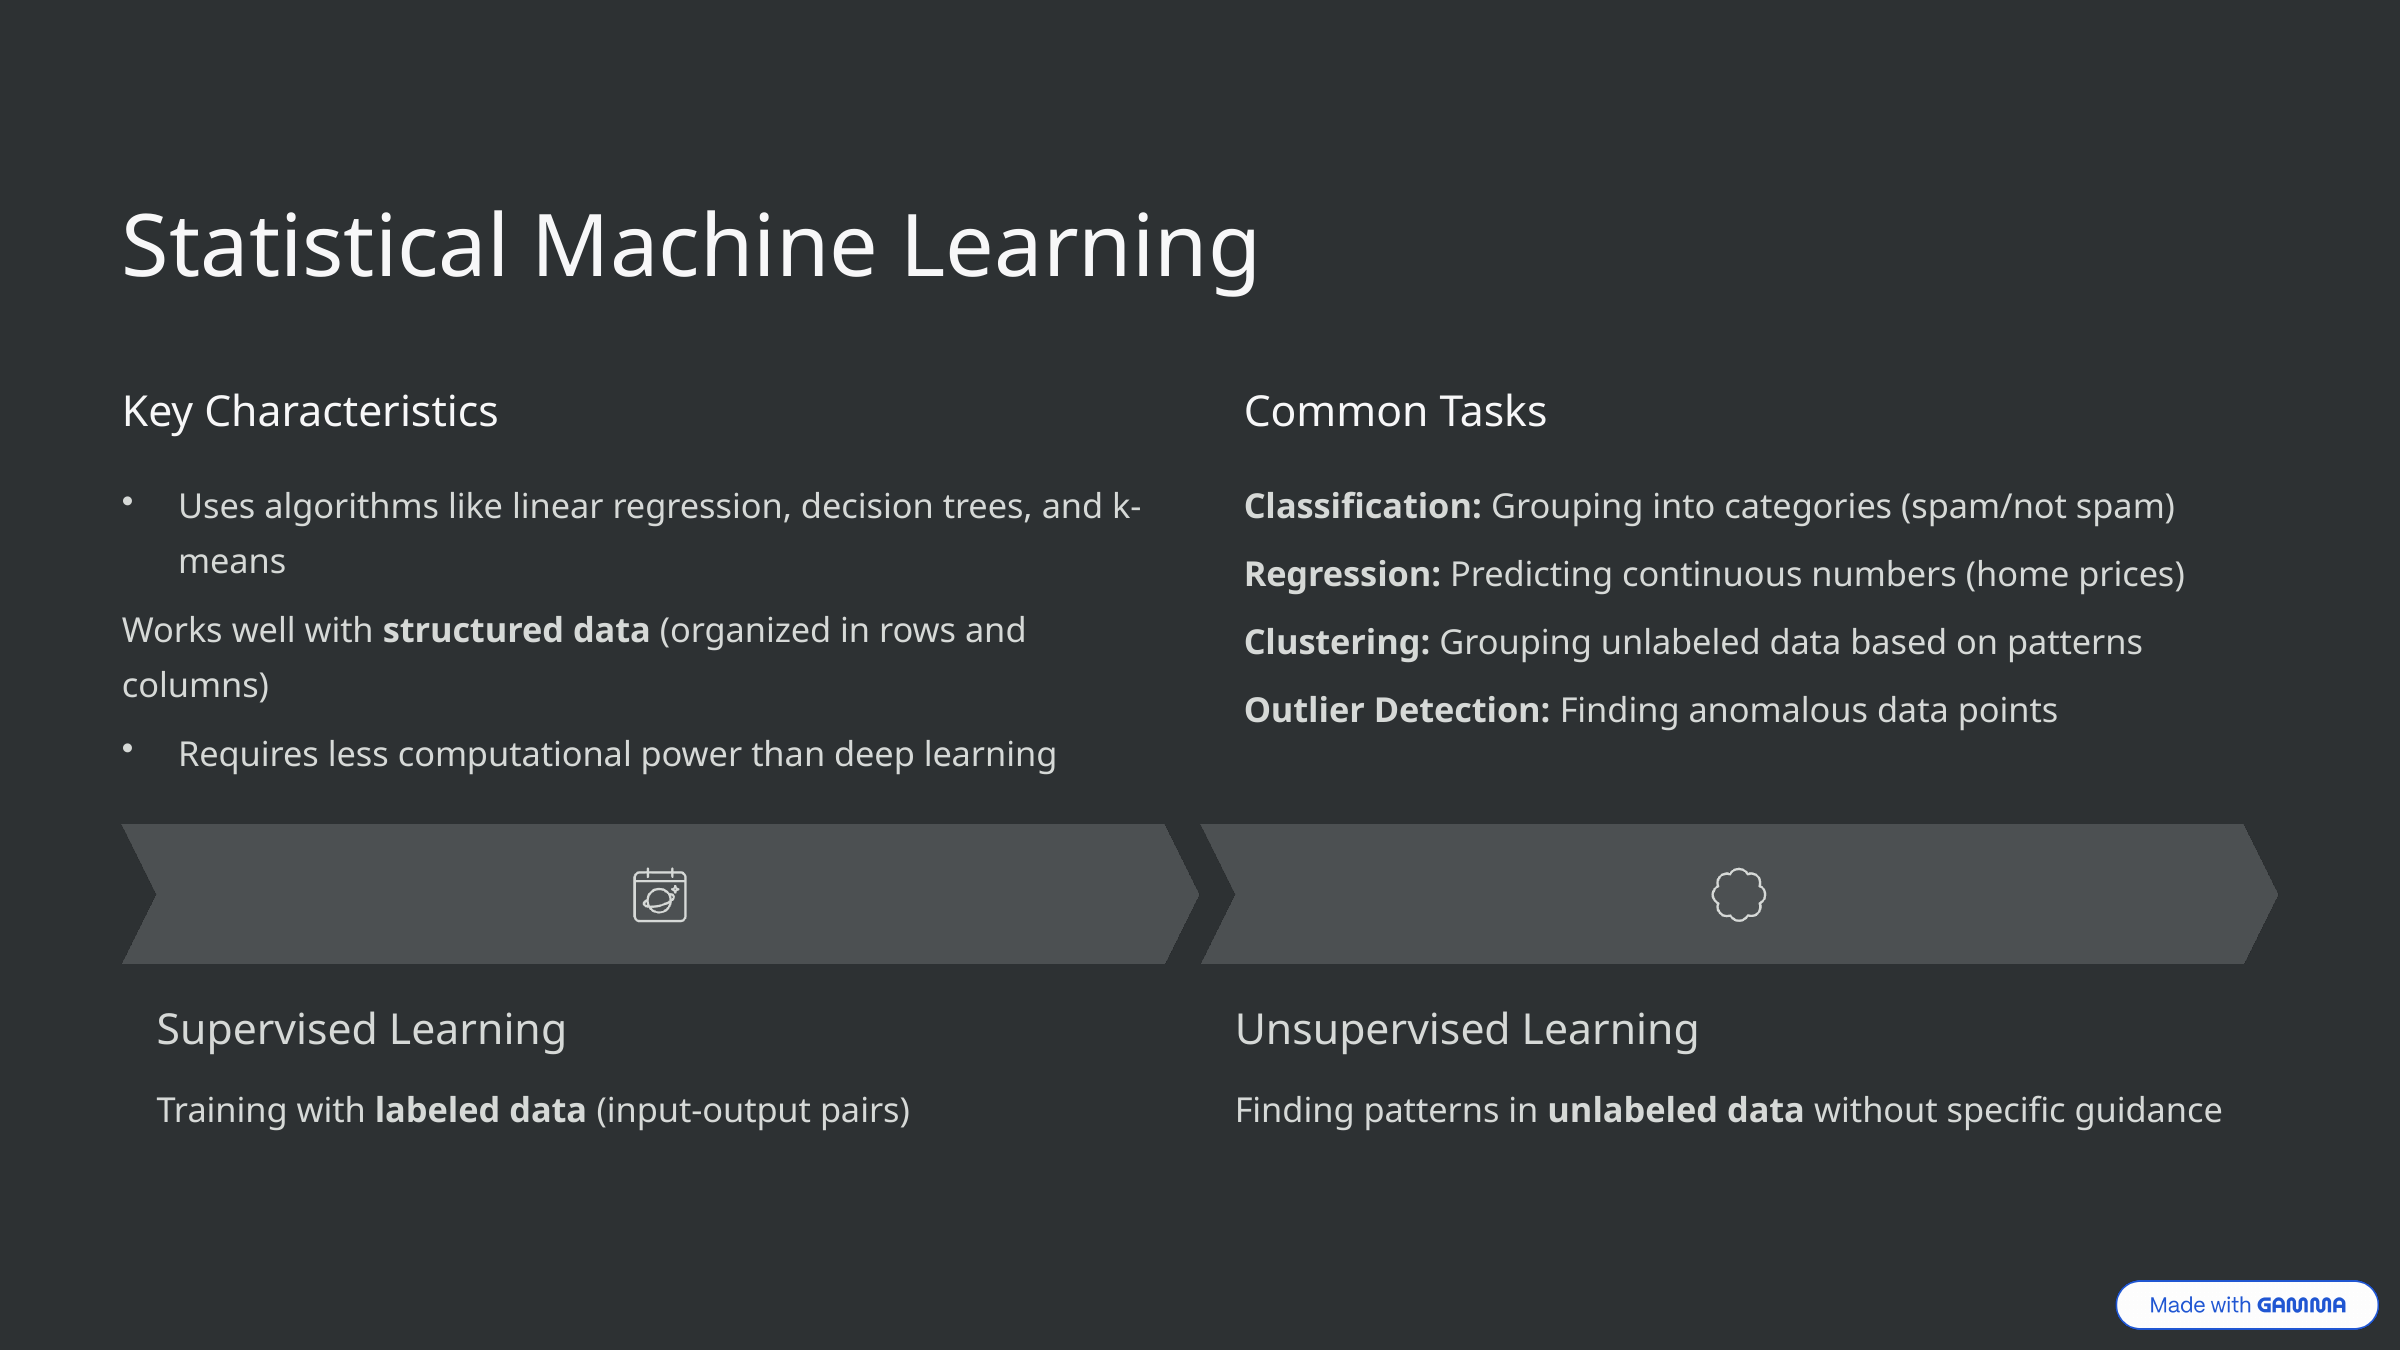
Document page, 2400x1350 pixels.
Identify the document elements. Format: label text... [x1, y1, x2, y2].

text_box Works well with structured data (organized in rows and columns) [121, 593, 1158, 706]
text_box Common Tasks [1243, 381, 1679, 436]
text_box Classification: Grouping into categories (spam/not spam) [1243, 470, 2280, 527]
text_box Finding patterns in unlabeled data without specific guidance [1234, 1074, 2244, 1130]
text_box Requires less computational power than deep learning [121, 717, 1158, 774]
text_box Supervised Learning [156, 998, 592, 1054]
text_box Training with labeled data (input-output pairs) [156, 1074, 1166, 1130]
text_box Uses algorithms like linear regression, decision trees, and k-means [121, 470, 1158, 582]
picture [2106, 1271, 2389, 1339]
picture [121, 824, 2279, 964]
text_box Outlier Detection: Finding anomalous data points [1243, 674, 2280, 730]
text_box Key Characteristics [121, 381, 558, 436]
text_box Statistical Machine Learning [121, 185, 1276, 295]
text_box Clustering: Grouping unlabeled data based on patterns [1243, 606, 2280, 662]
text_box Unsupervised Learning [1234, 998, 1703, 1054]
text_box Regression: Predicting continuous numbers (home prices) [1243, 538, 2280, 594]
